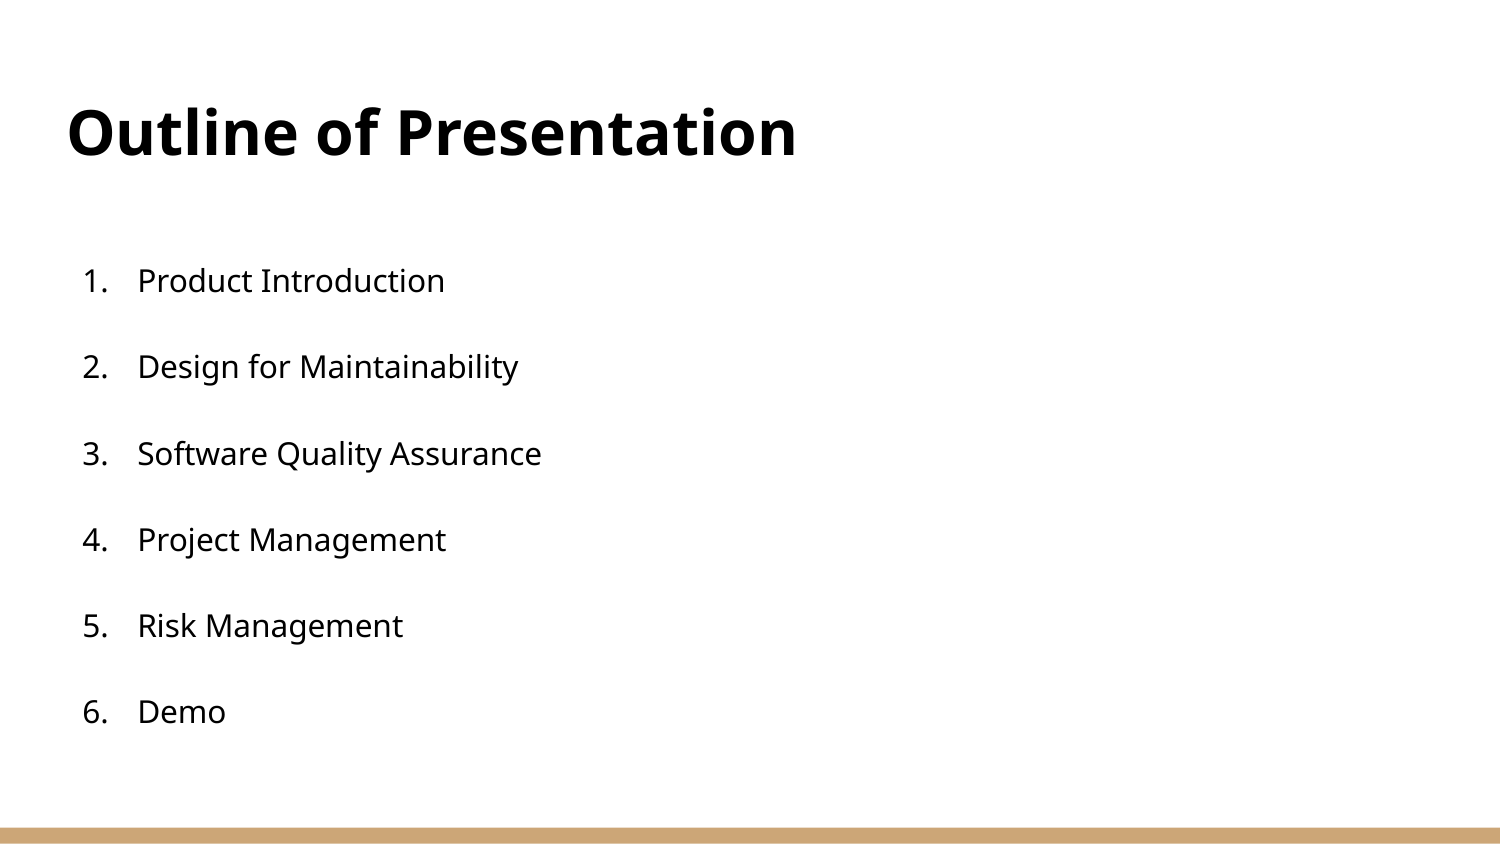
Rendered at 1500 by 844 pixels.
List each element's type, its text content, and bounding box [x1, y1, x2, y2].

list Product Introduction Design for Maintainability Software Quality Assurance Project Management Risk Management Demo [51, 200, 1449, 752]
title Outline of Presentation [51, 51, 1449, 189]
